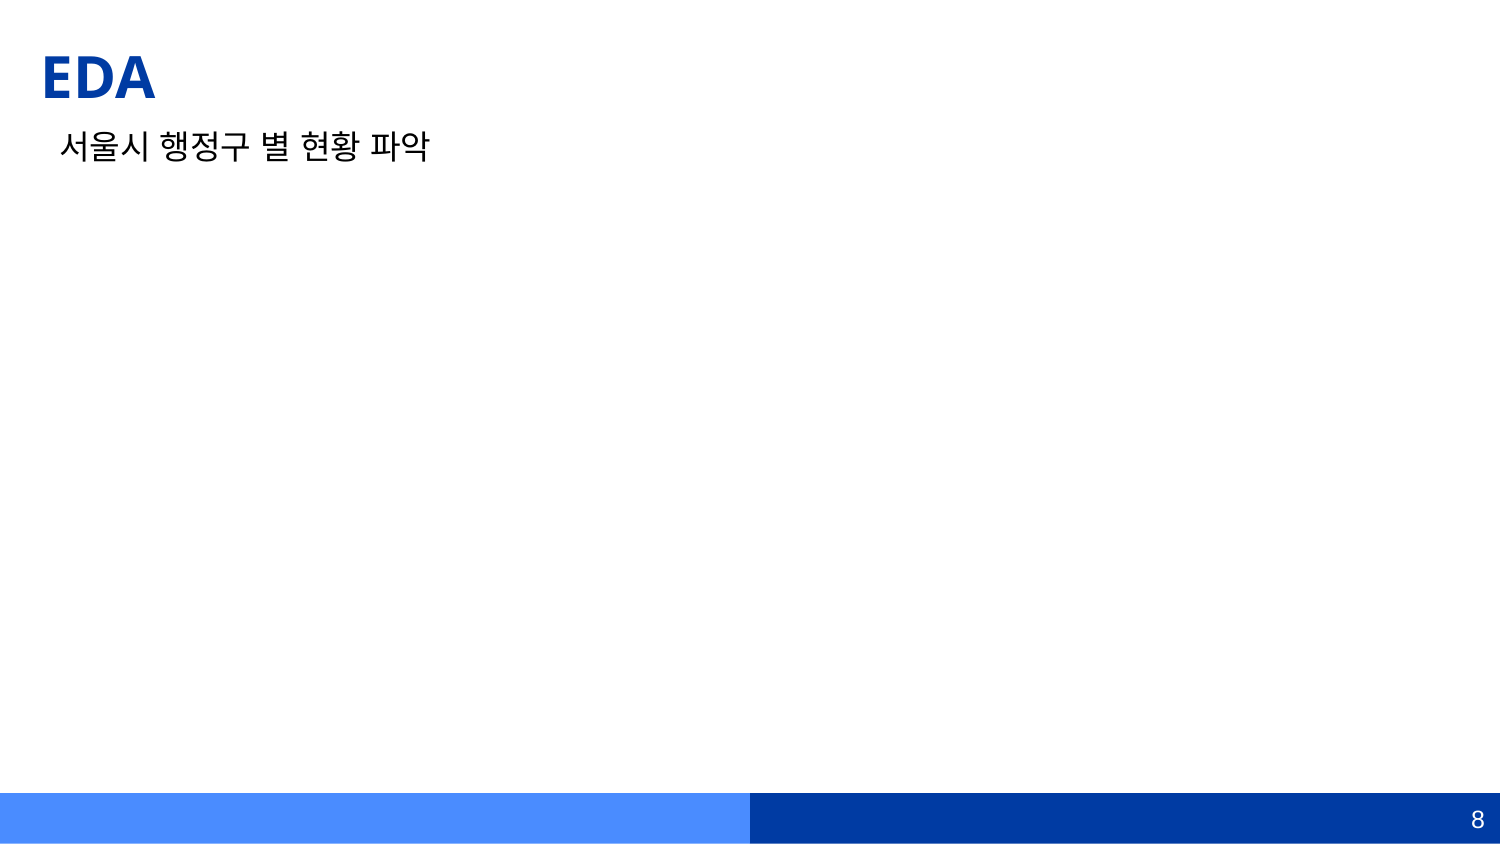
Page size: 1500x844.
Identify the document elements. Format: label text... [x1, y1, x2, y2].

text_box 서울시 행정구 별 현황 파악 [25, 119, 966, 174]
slide_number 8 [1162, 795, 1500, 841]
title EDA [25, 25, 1291, 120]
